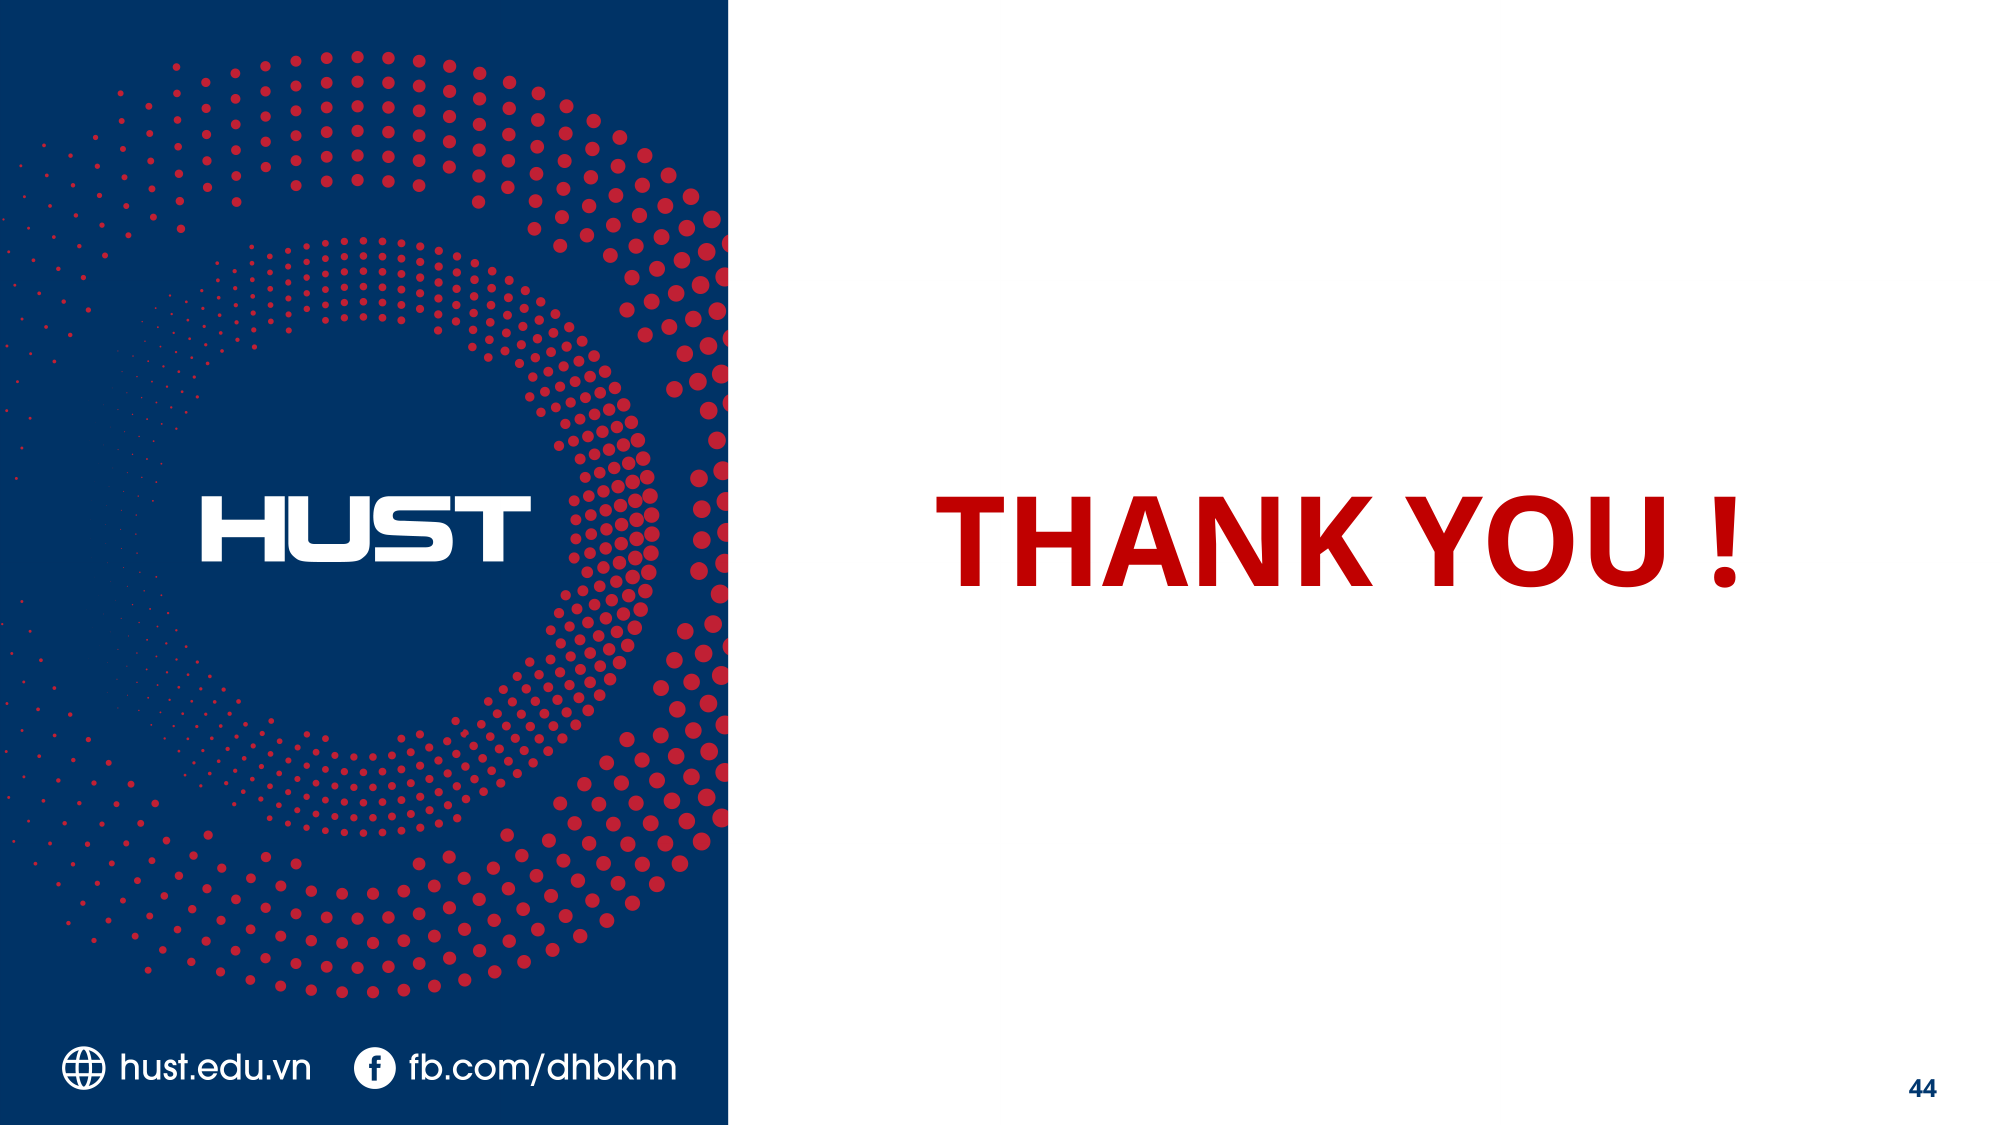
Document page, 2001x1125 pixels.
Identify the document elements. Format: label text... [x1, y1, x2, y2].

slide_number 44 [1502, 1065, 1953, 1125]
text_box THANK YOU ! [919, 470, 1809, 630]
picture [0, 0, 2001, 1125]
